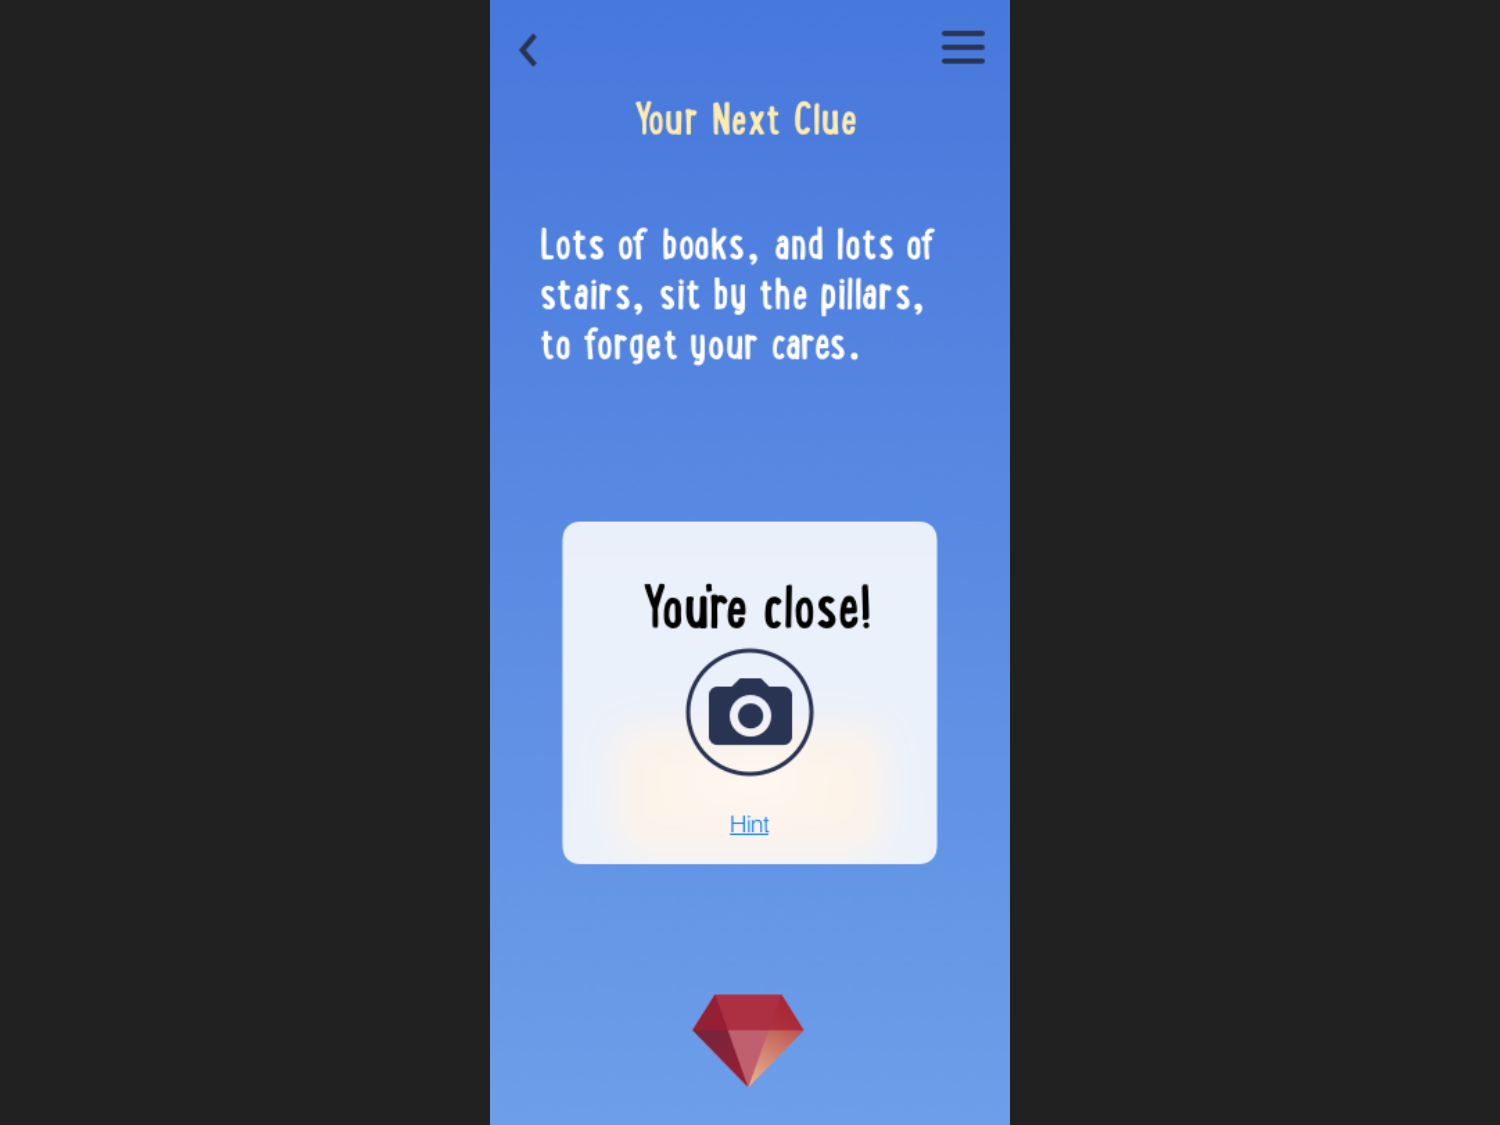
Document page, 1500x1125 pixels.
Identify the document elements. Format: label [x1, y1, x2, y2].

picture [489, 0, 1010, 1125]
